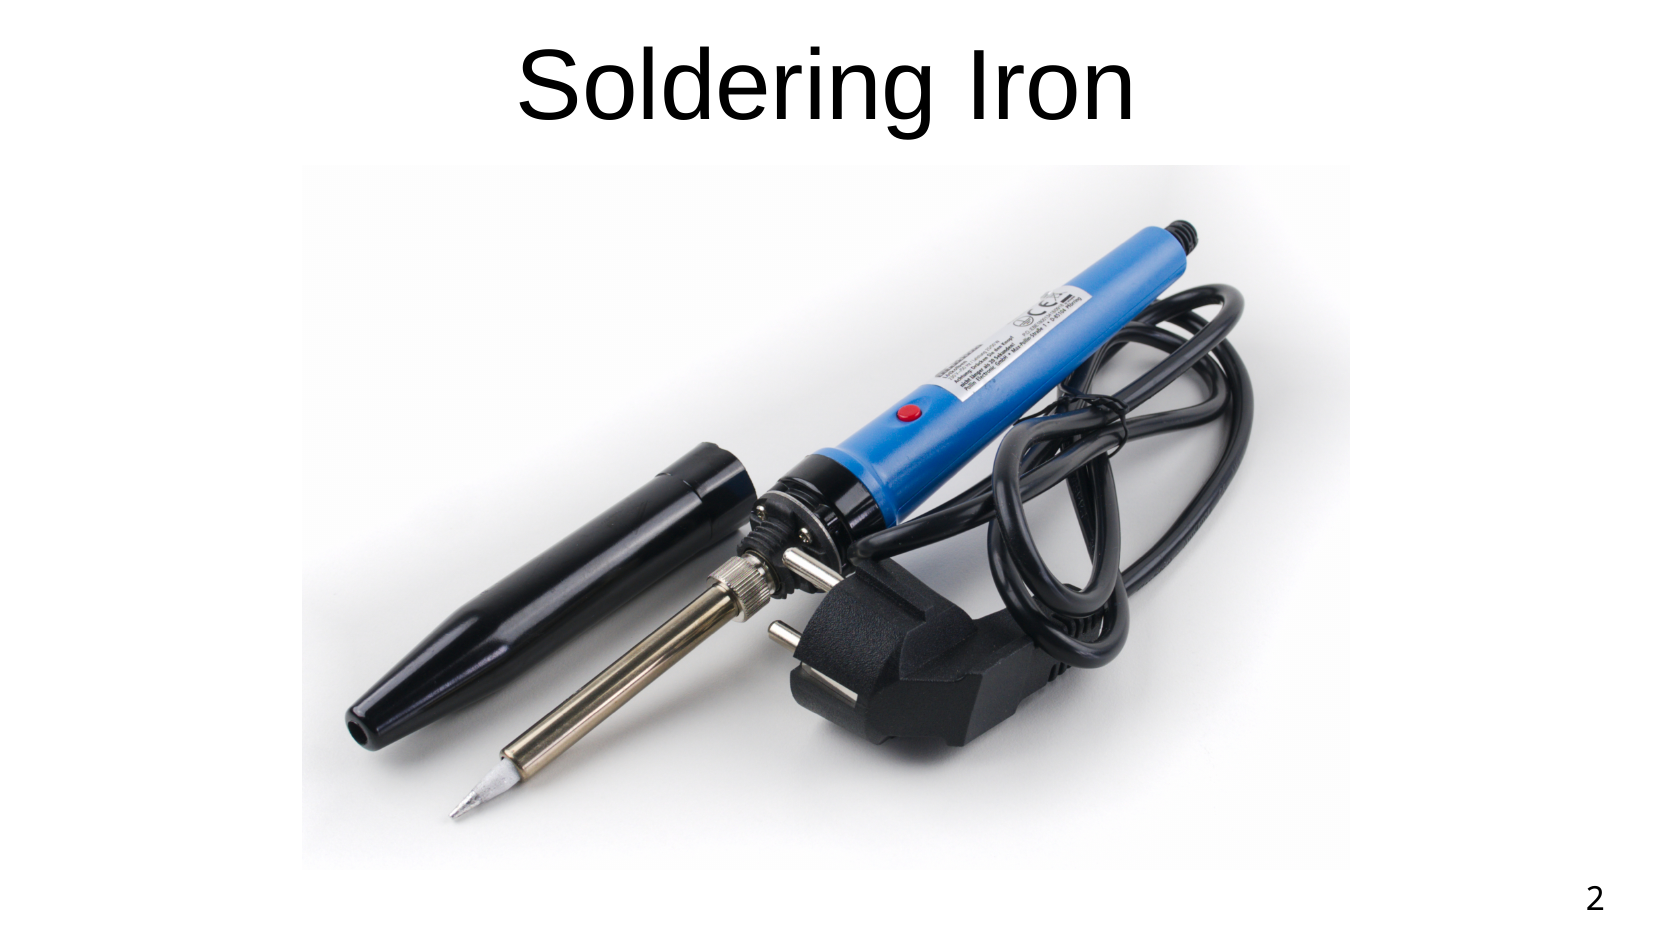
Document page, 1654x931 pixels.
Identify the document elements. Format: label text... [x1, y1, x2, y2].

text_box Soldering Iron [82, 19, 1571, 140]
picture [302, 165, 1351, 871]
